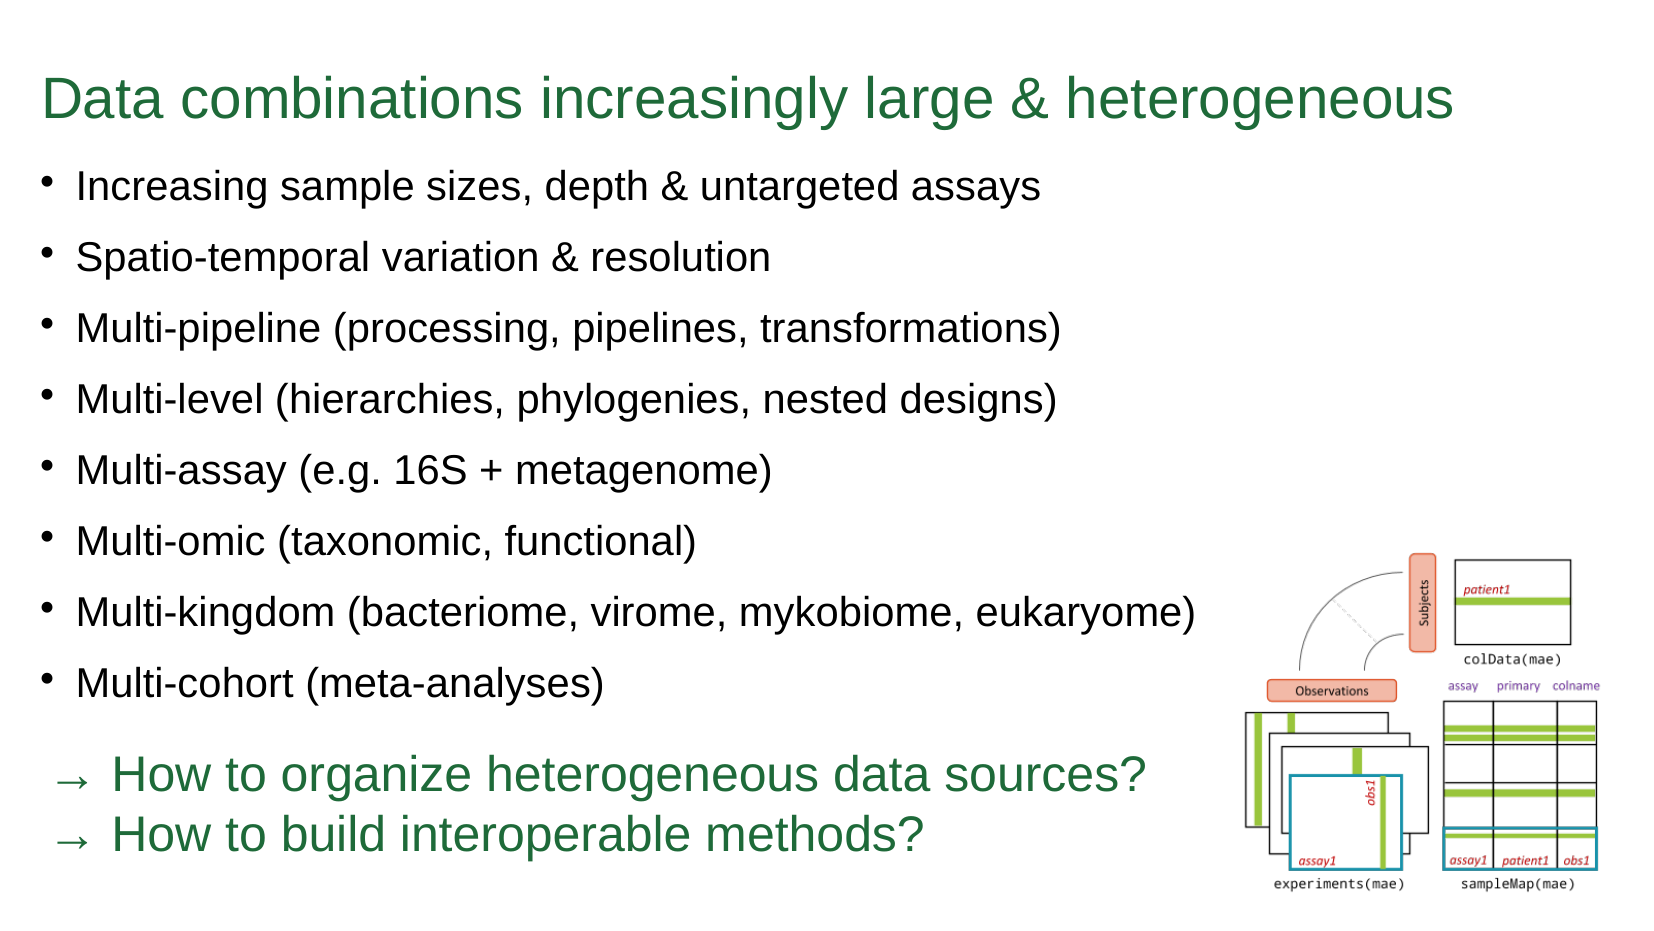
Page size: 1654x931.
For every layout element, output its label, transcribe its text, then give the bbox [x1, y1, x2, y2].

text_box Increasing sample sizes, depth & untargeted assays Spatio-temporal variation & resolution Multi-pipeline (processing, pipelines, transformations) Multi-level (hierarchies, phylogenies, nested designs) Multi-assay (e.g. 16S + metagenome) Multi-omic (taxonomic, functional) Multi-kingdom (bacteriome, virome, mykobiome, eukaryome) Multi-cohort (meta-analyses) [25, 101, 1231, 703]
title → How to organize heterogeneous data sources? → How to build interoperable methods? [32, 727, 1172, 876]
title Data combinations increasingly large & heterogeneous [26, 25, 1582, 173]
picture [1232, 544, 1628, 909]
